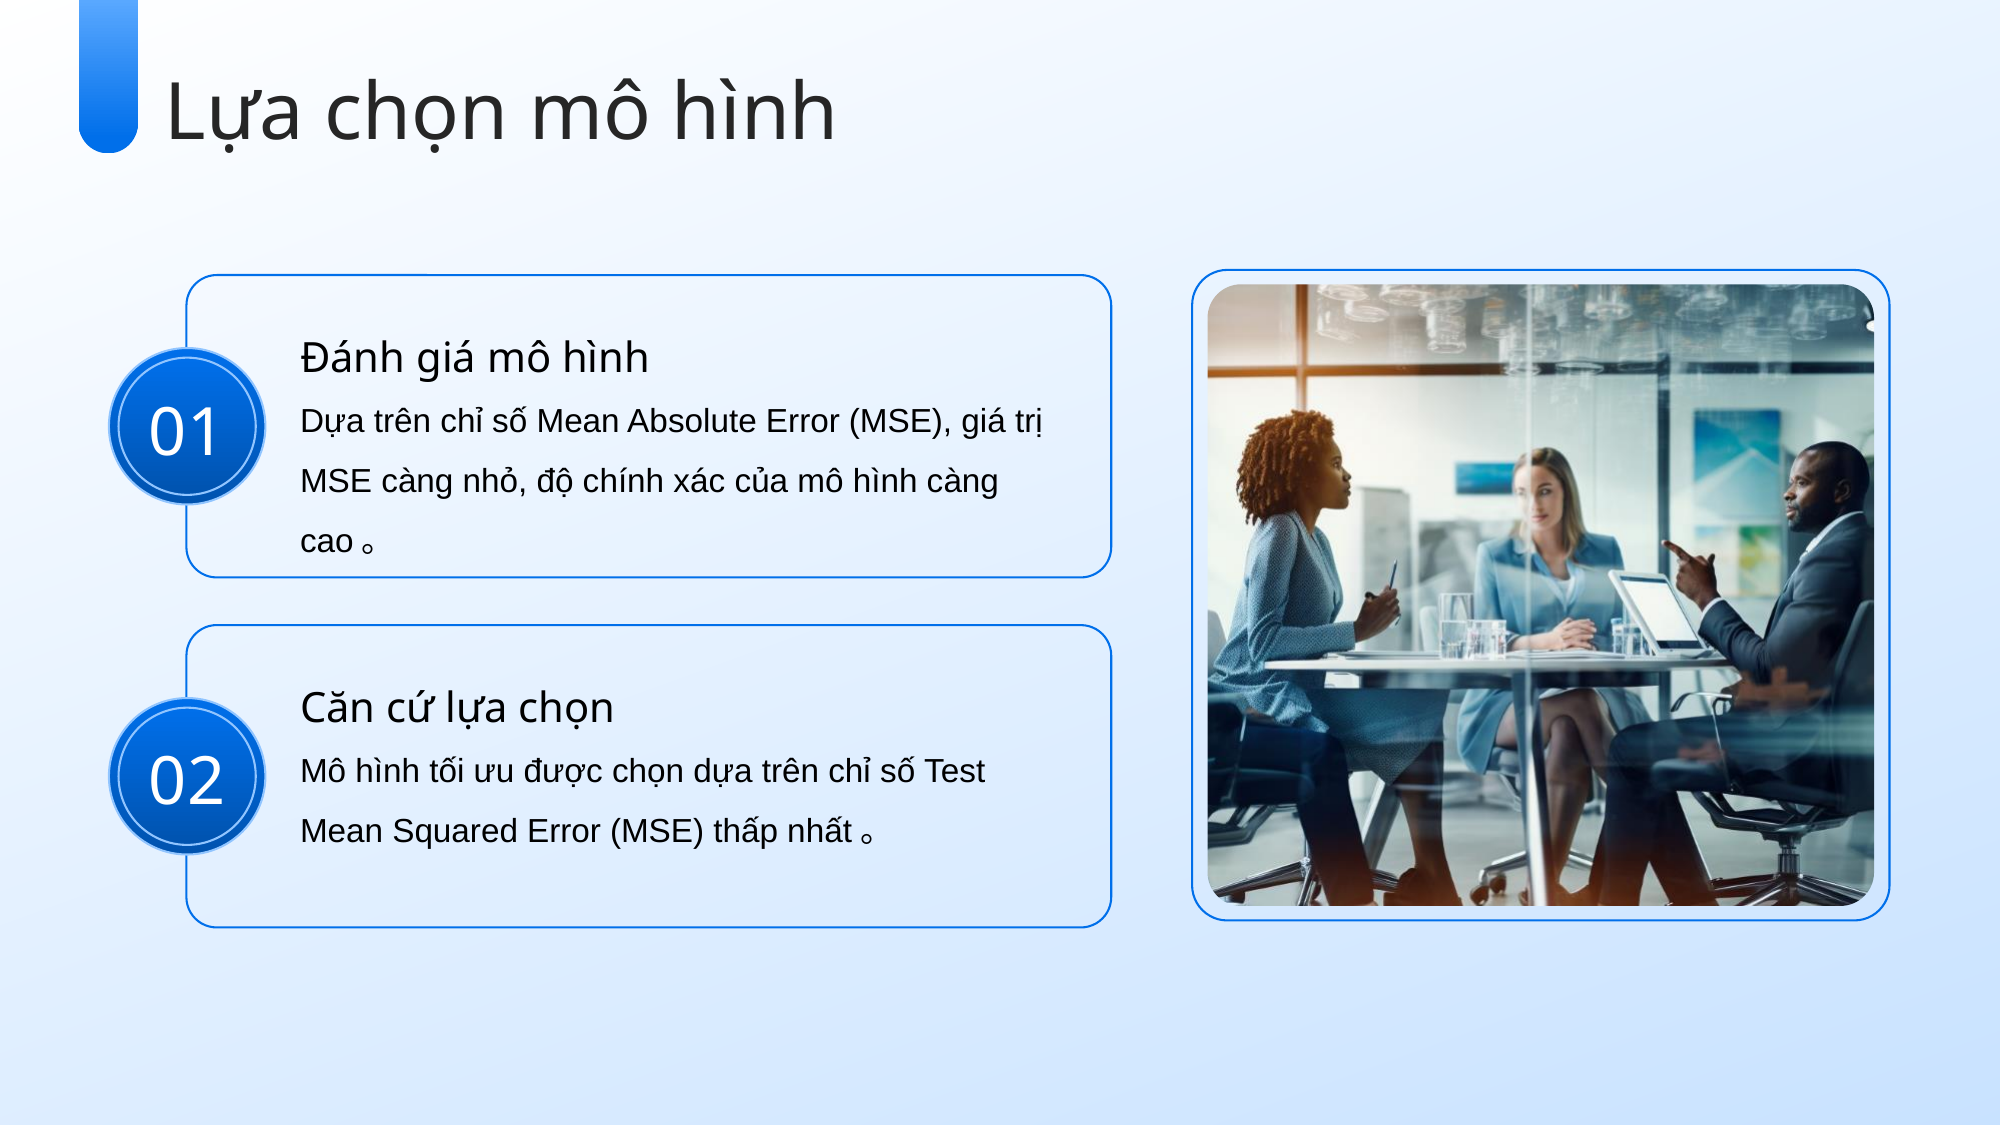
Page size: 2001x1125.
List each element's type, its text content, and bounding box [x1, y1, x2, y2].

text_box [0, 0, 2000, 1125]
text_box [164, 491, 210, 495]
text_box [108, 722, 130, 830]
text_box Căn cứ lựa chọn [299, 674, 1079, 723]
text_box [143, 841, 232, 855]
text_box 01 [130, 357, 244, 491]
text_box [1192, 269, 1890, 921]
text_box [150, 698, 224, 707]
text_box Mô hình tối ưu được chọn dựa trên chỉ số Test Mean Squared Error (MSE) thấp nhất。 [299, 729, 1079, 891]
text_box Đánh giá mô hình [299, 324, 1079, 373]
text_box Dựa trên chỉ số Mean Absolute Error (MSE), giá trị MSE càng nhỏ, độ chính xác của mô hình càng cao。 [299, 379, 1079, 541]
text_box 02 [130, 707, 244, 841]
text_box [244, 737, 256, 815]
text_box [186, 275, 1112, 578]
text_box [143, 491, 232, 505]
text_box [150, 348, 224, 357]
picture [1207, 284, 1875, 906]
text_box Lựa chọn mô hình [164, 67, 1890, 139]
text_box [244, 722, 266, 830]
text_box [244, 387, 256, 465]
text_box [118, 388, 130, 465]
text_box [108, 372, 130, 480]
text_box [118, 738, 130, 815]
text_box [78, 0, 138, 154]
text_box [186, 625, 1112, 928]
text_box [164, 841, 210, 845]
text_box [244, 372, 266, 480]
